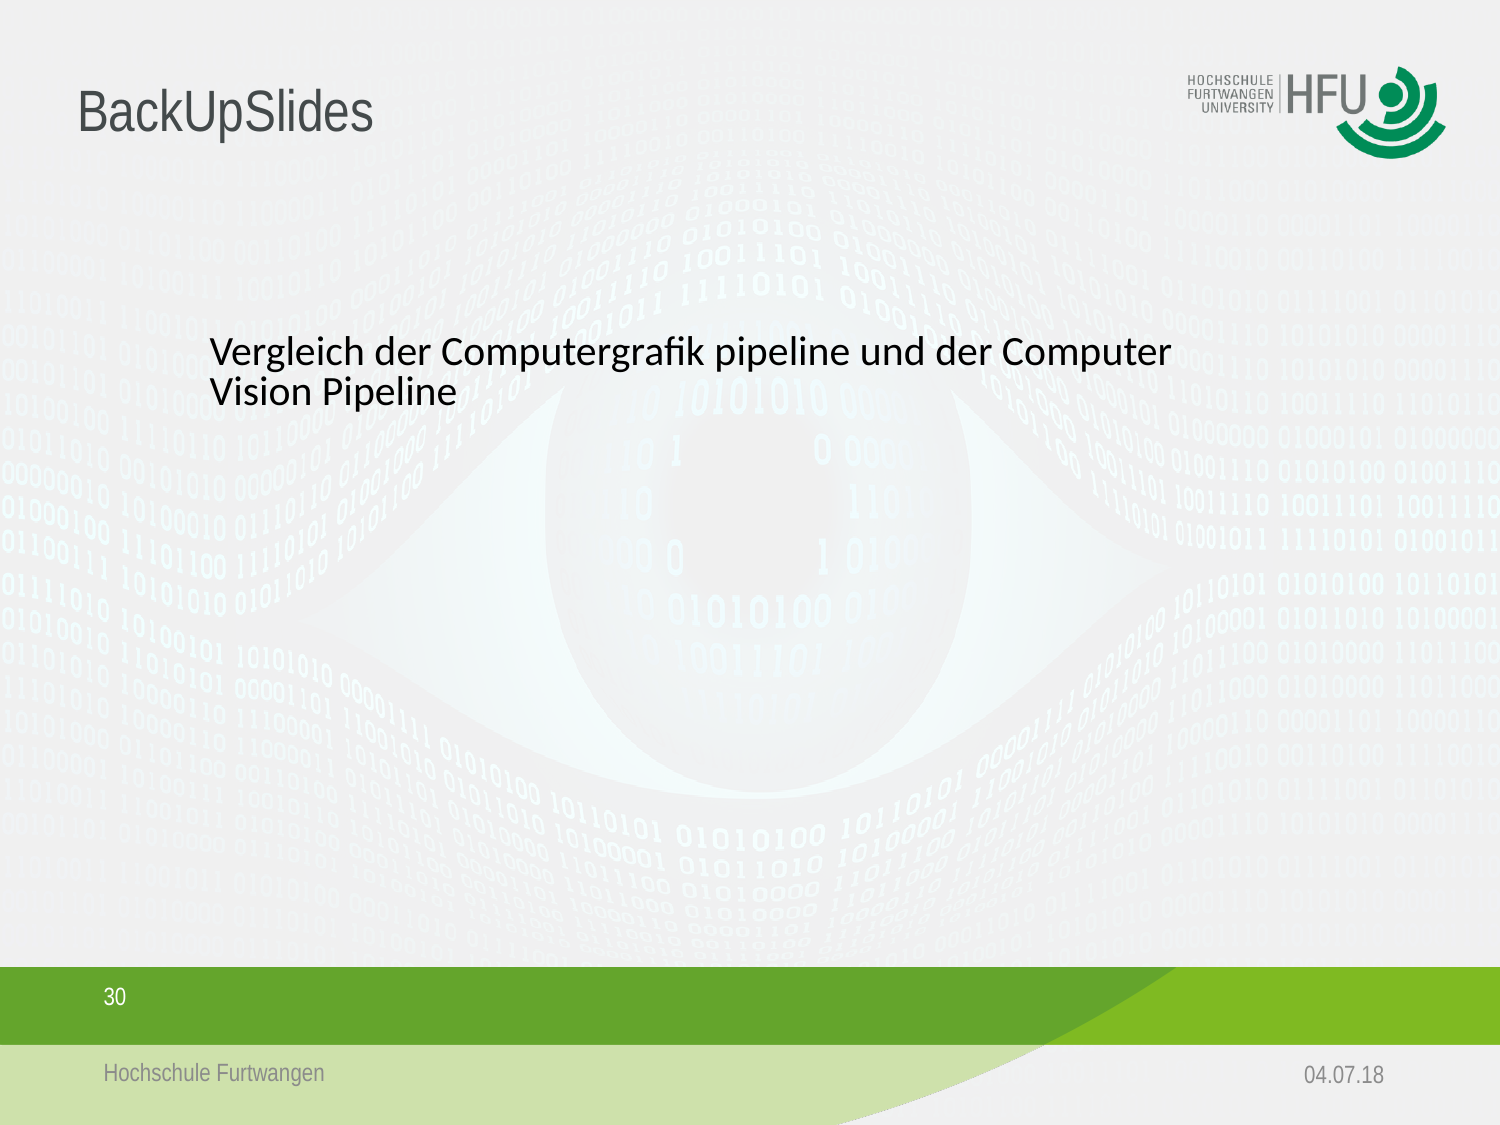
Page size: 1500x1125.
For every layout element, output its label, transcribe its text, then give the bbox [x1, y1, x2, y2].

slide_number 30 [88, 967, 160, 1028]
text_box Vergleich der Computergrafik pipeline und der Computer Vision Pipeline [194, 326, 1282, 421]
title BackUpSlides [77, 64, 1353, 153]
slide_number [1257, 1046, 1400, 1107]
picture [1166, 53, 1454, 164]
picture [0, 967, 1500, 1125]
footer Hochschule Furtwangen [88, 1044, 420, 1105]
